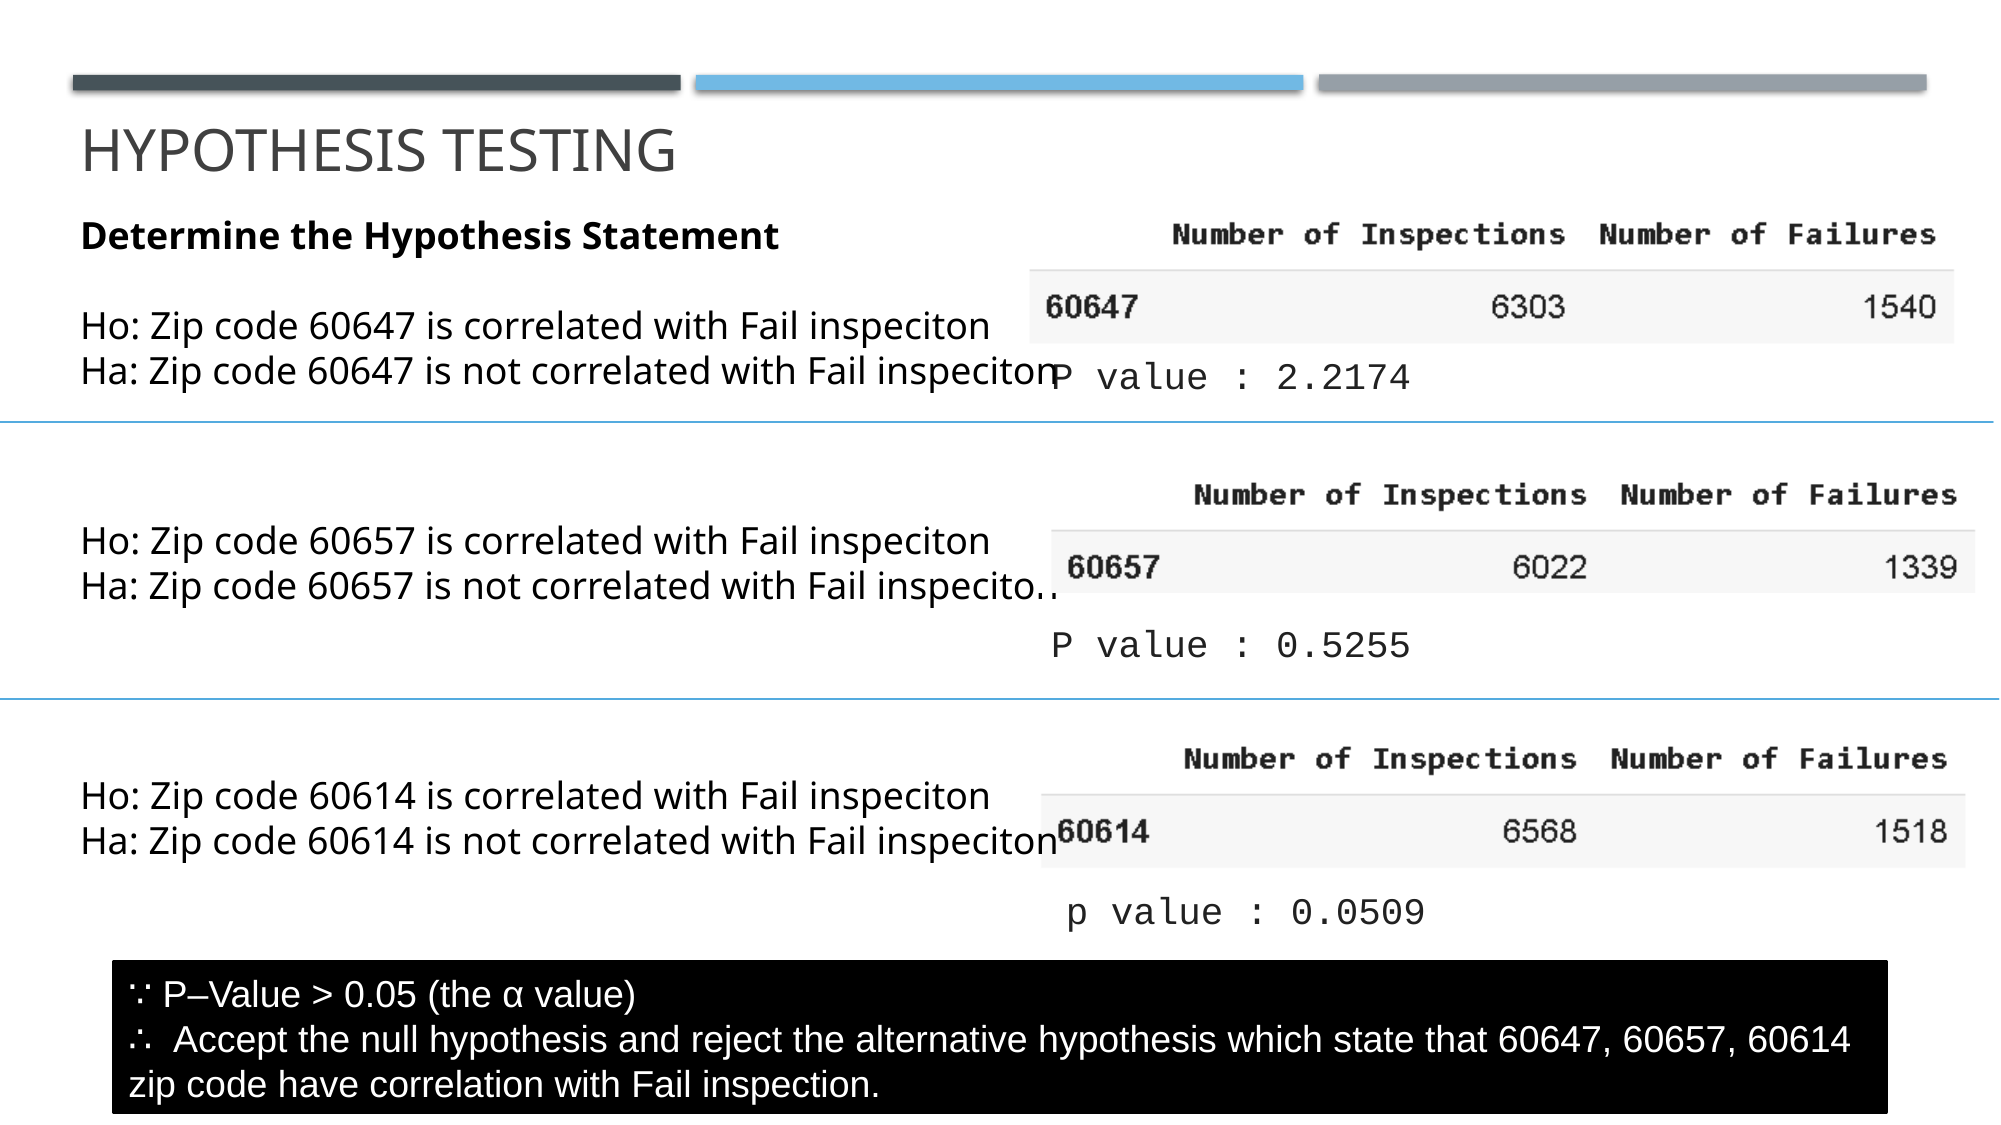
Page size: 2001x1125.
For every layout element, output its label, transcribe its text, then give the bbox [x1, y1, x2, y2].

text_box Determine the Hypothesis Statement Ho: Zip code 60647 is correlated with Fail inspeciton Ha: Zip code 60647 is not correlated with Fail inspeciton [65, 204, 1094, 400]
title Hypothesis testing [65, 28, 1875, 191]
text_box P value : 0.5255 [1036, 612, 2000, 673]
picture [1019, 202, 1974, 351]
text_box ∵ P–Value > 0.05 (the α value) ∴ Accept the null hypothesis and reject the alternative hypothesis which state that 60647, 60657, 60614 zip code have correlation with Fail inspection. [112, 960, 1888, 1114]
text_box P value : 2.2174 [1036, 345, 2000, 405]
text_box Ho: Zip code 60614 is correlated with Fail inspeciton Ha: Zip code 60614 is not correlated with Fail inspeciton [65, 719, 1023, 870]
picture [1035, 461, 1992, 594]
picture [1029, 714, 2000, 877]
text_box Ho: Zip code 60657 is correlated with Fail inspeciton Ha: Zip code 60657 is not correlated with Fail inspeciton [65, 464, 1094, 615]
text_box p value : 0.0509 [1051, 885, 2000, 940]
